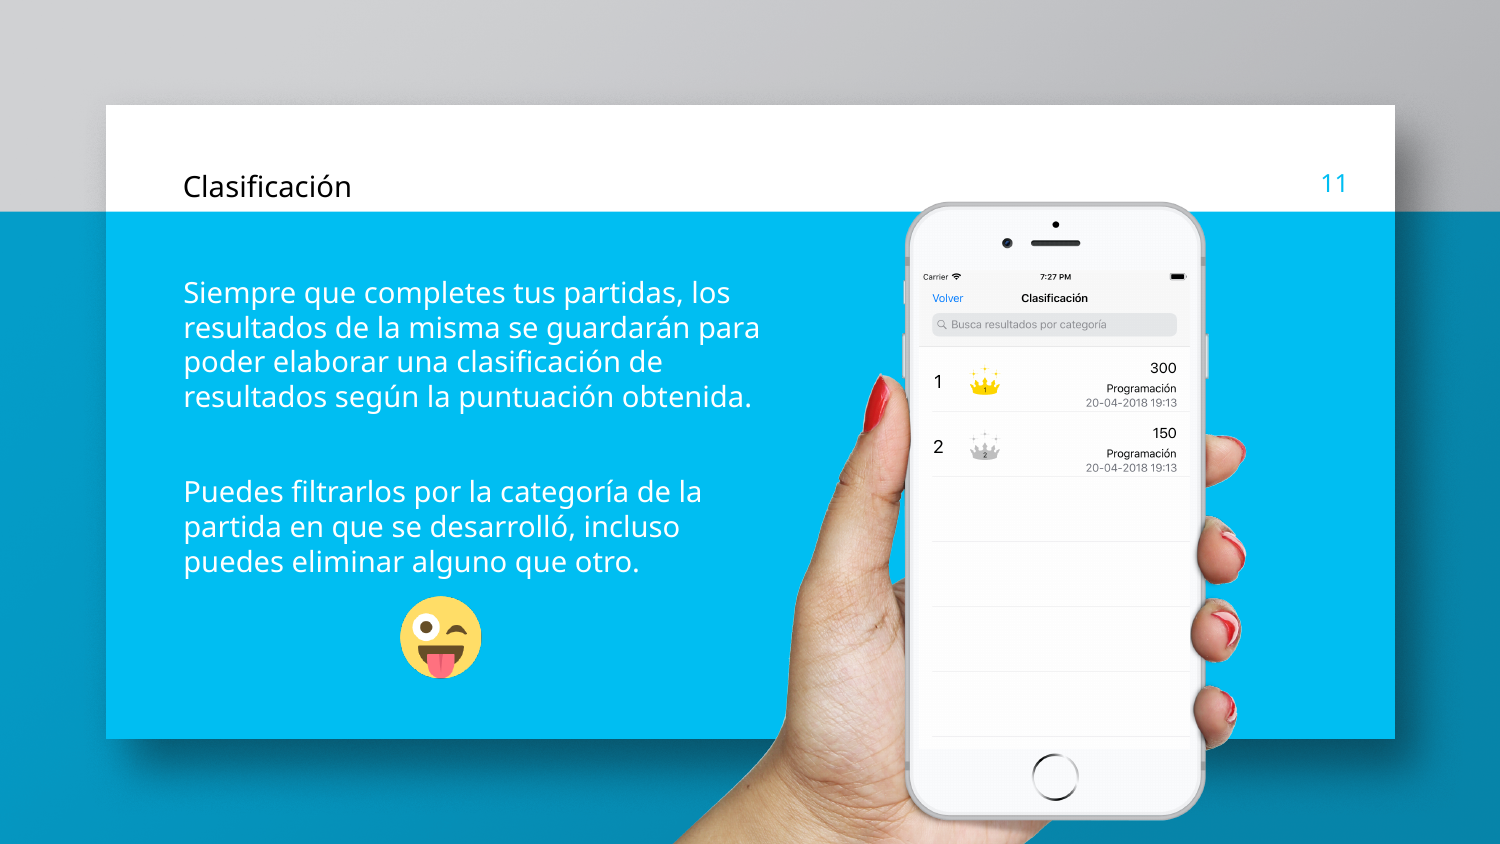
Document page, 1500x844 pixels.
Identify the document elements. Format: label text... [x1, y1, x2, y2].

picture [680, 323, 687, 337]
text_box Clasificación [168, 161, 667, 212]
picture [0, 0, 1500, 844]
picture [674, 525, 678, 536]
picture [693, 489, 699, 500]
picture [712, 392, 720, 406]
picture [701, 291, 705, 302]
picture [401, 597, 481, 678]
picture [721, 323, 729, 337]
picture [672, 394, 682, 399]
picture [733, 392, 741, 406]
list Siempre que completes tus partidas, los resultados de la misma se guardarán para poder elaborar una clasificación de resultados según la puntuación obtenida. Puedes filtrarlos por la categoría de la partida en que se desarrolló, incluso puedes eliminar alguno que otro. [168, 250, 667, 594]
picture [710, 326, 714, 337]
picture [751, 325, 757, 336]
picture [692, 392, 699, 406]
